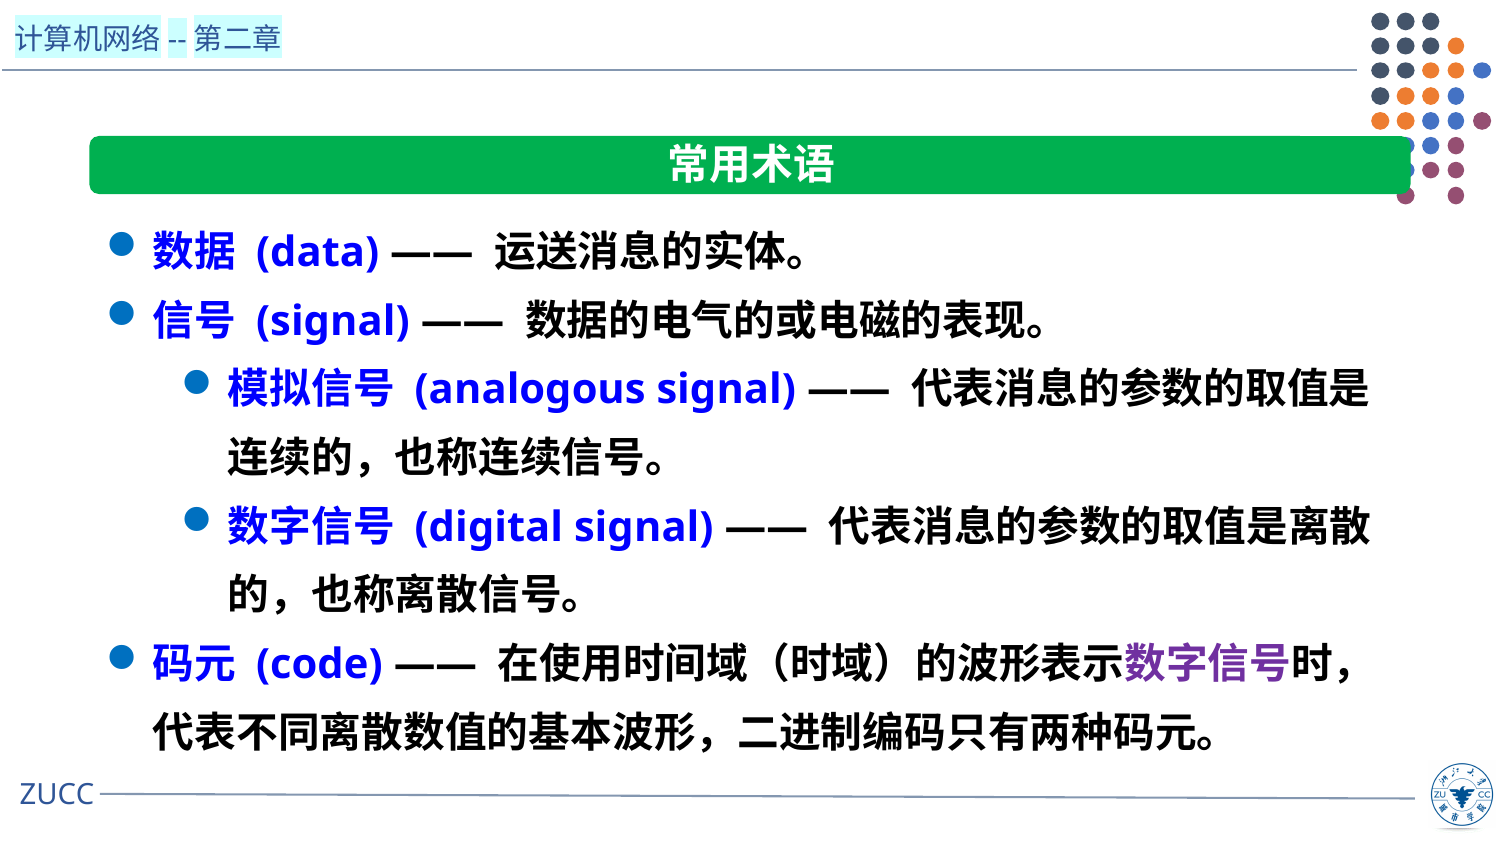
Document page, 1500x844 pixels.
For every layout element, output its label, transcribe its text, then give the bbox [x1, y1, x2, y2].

text_box 常用术语 [653, 130, 850, 196]
text_box [89, 135, 653, 195]
picture [1415, 750, 1500, 837]
text_box [850, 135, 1411, 195]
text_box 数据 (data) —— 运送消息的实体。 信号 (signal) —— 数据的电气的或电磁的表现。 模拟信号 (analogous signal) —— 代表消息的参数的取值是连续的，也称连续信号。 数字信号 (digital signal) —— 代表消息的参数的取值是离散的，也称离散信号。 码元 (code) —— 在使用时间域（时域）的波形表示数字信号时，代表不同离散数值的基本波形，二进制编码只有两种码元。 [91, 198, 1411, 764]
